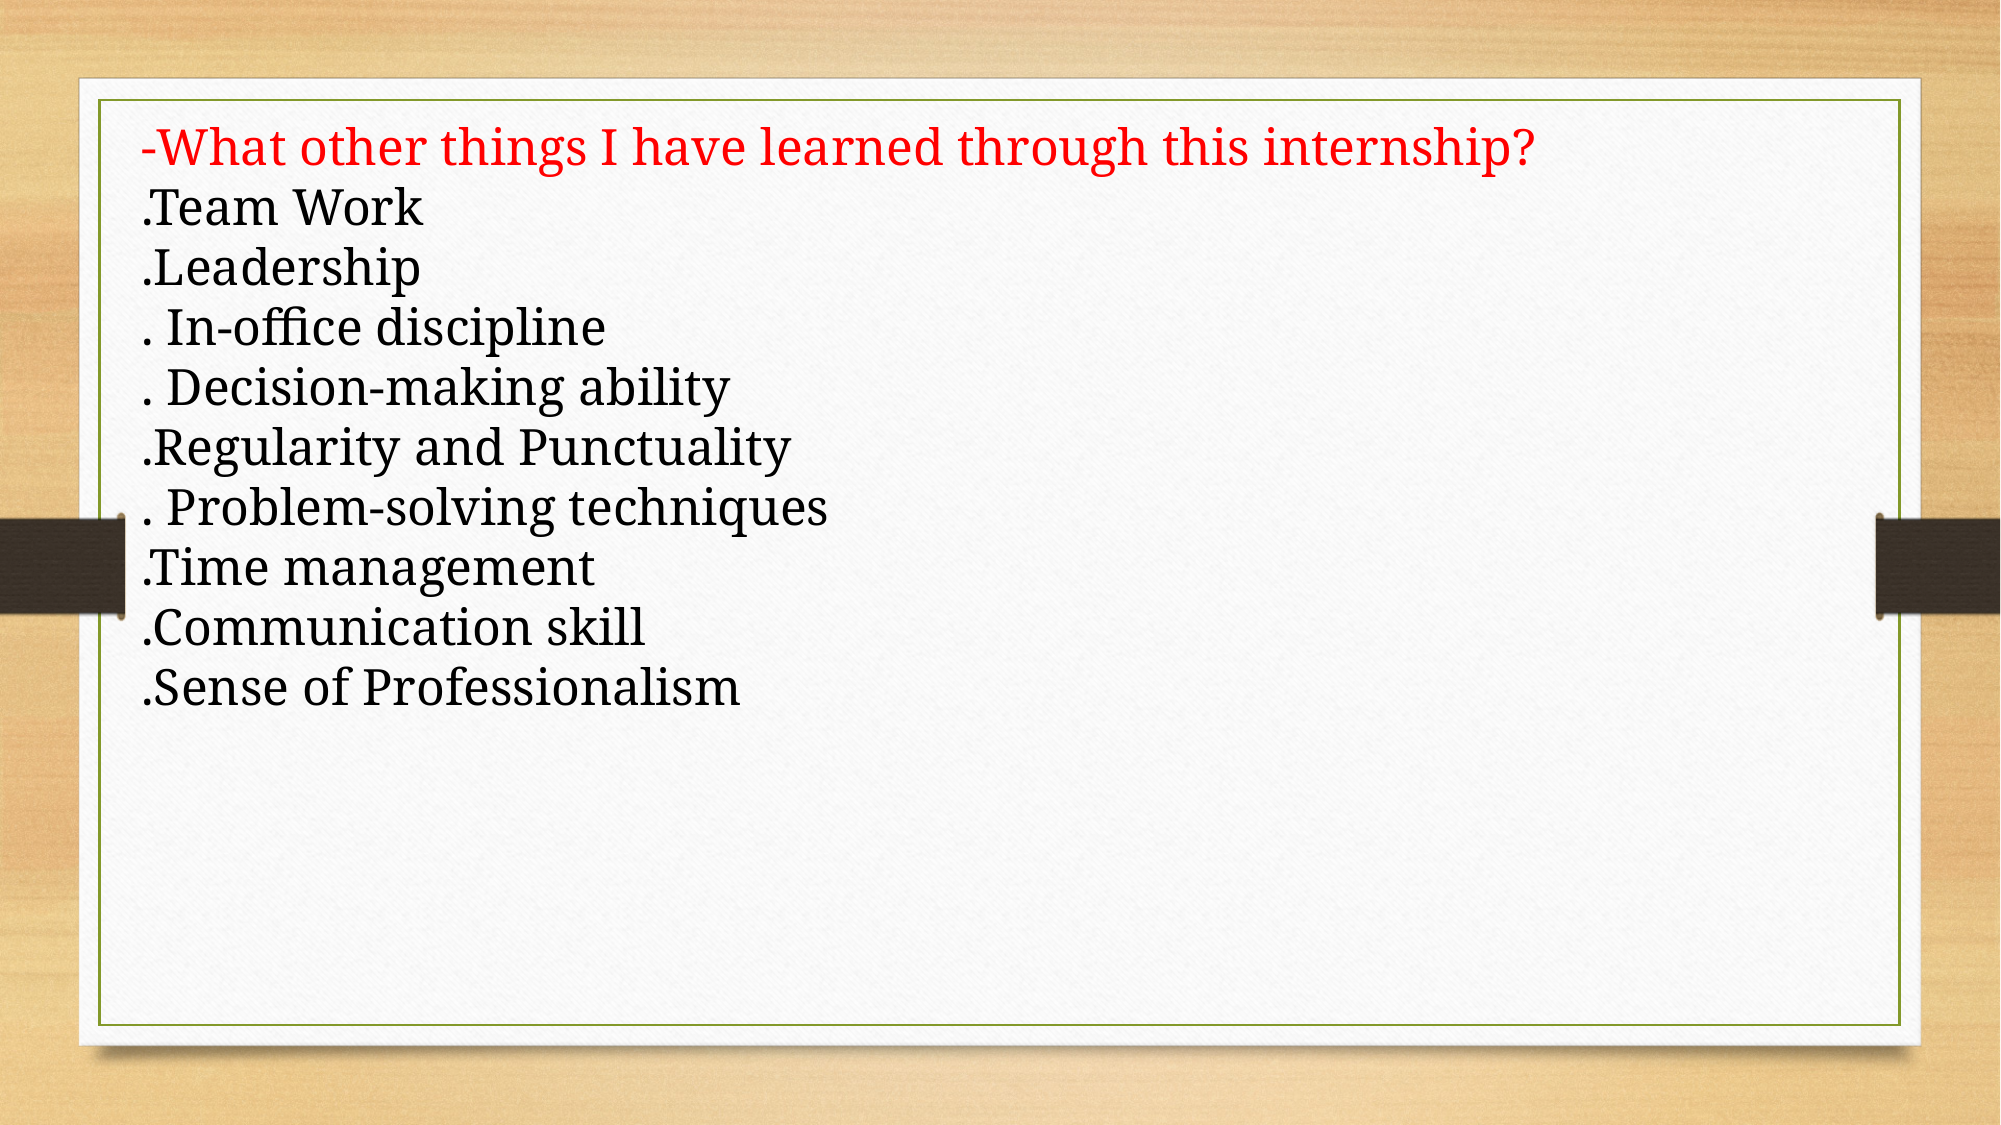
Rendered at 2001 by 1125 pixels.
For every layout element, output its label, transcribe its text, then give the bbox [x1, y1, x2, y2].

text_box -What other things I have learned through this internship? .Team Work .Leadership . In-office discipline . Decision-making ability .Regularity and Punctuality . Problem-solving techniques .Time management .Communication skill .Sense of Professionalism [126, 108, 1874, 813]
picture [0, 0, 2001, 1125]
